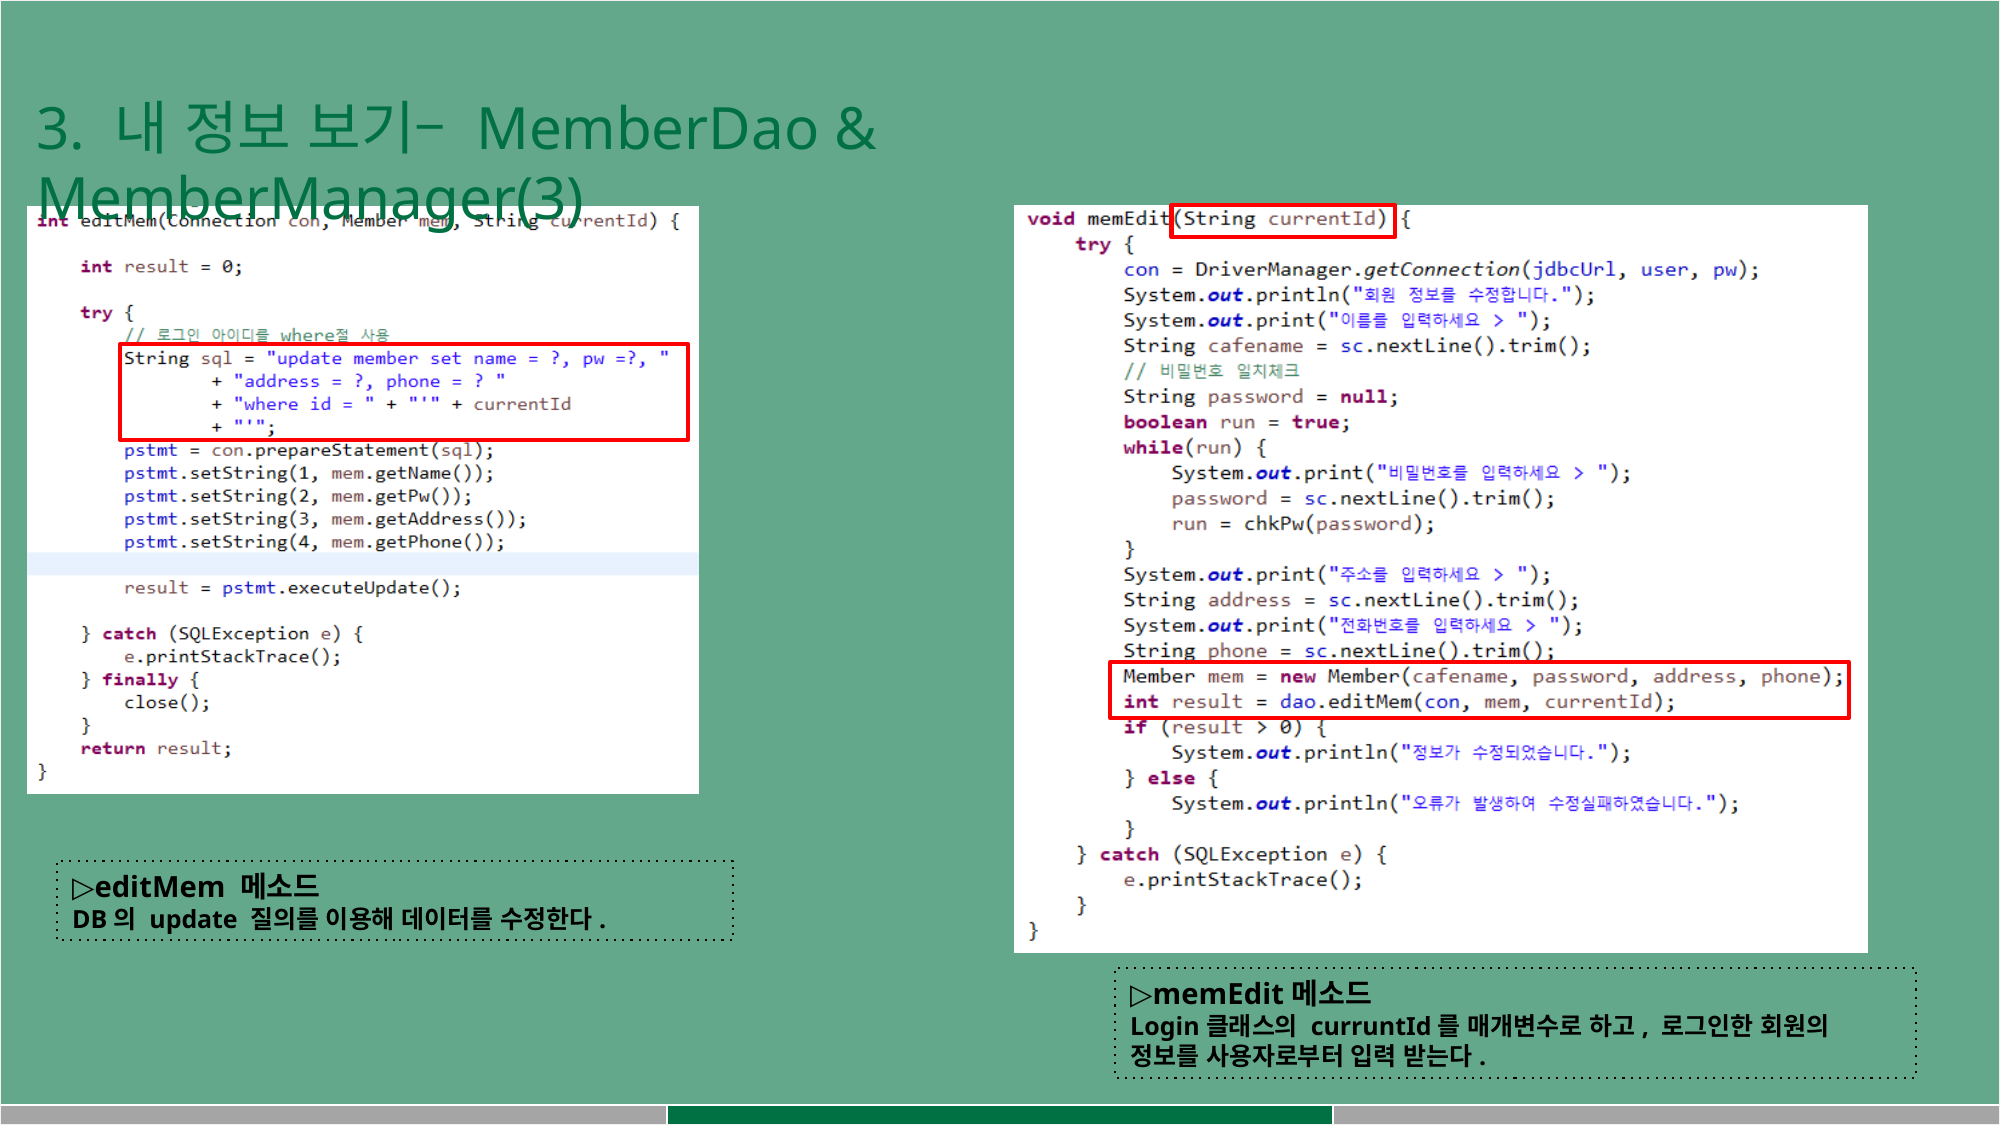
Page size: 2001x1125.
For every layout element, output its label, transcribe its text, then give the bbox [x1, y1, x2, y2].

text_box ▷editMem 메소드 DB의 update 질의를 이용해 데이터를 수정한다. [57, 860, 733, 941]
picture [27, 206, 699, 794]
text_box Customer Mode 3. 내 정보 보기– MemberDao & MemberManager(3) [21, 24, 1445, 239]
picture [1014, 205, 1868, 953]
text_box [0, 0, 2000, 1125]
text_box ▷memEdit메소드 Login클래스의 curruntId를 매개변수로 하고, 로그인한 회원의 정보를 사용자로부터 입력 받는다. [1115, 967, 1916, 1078]
